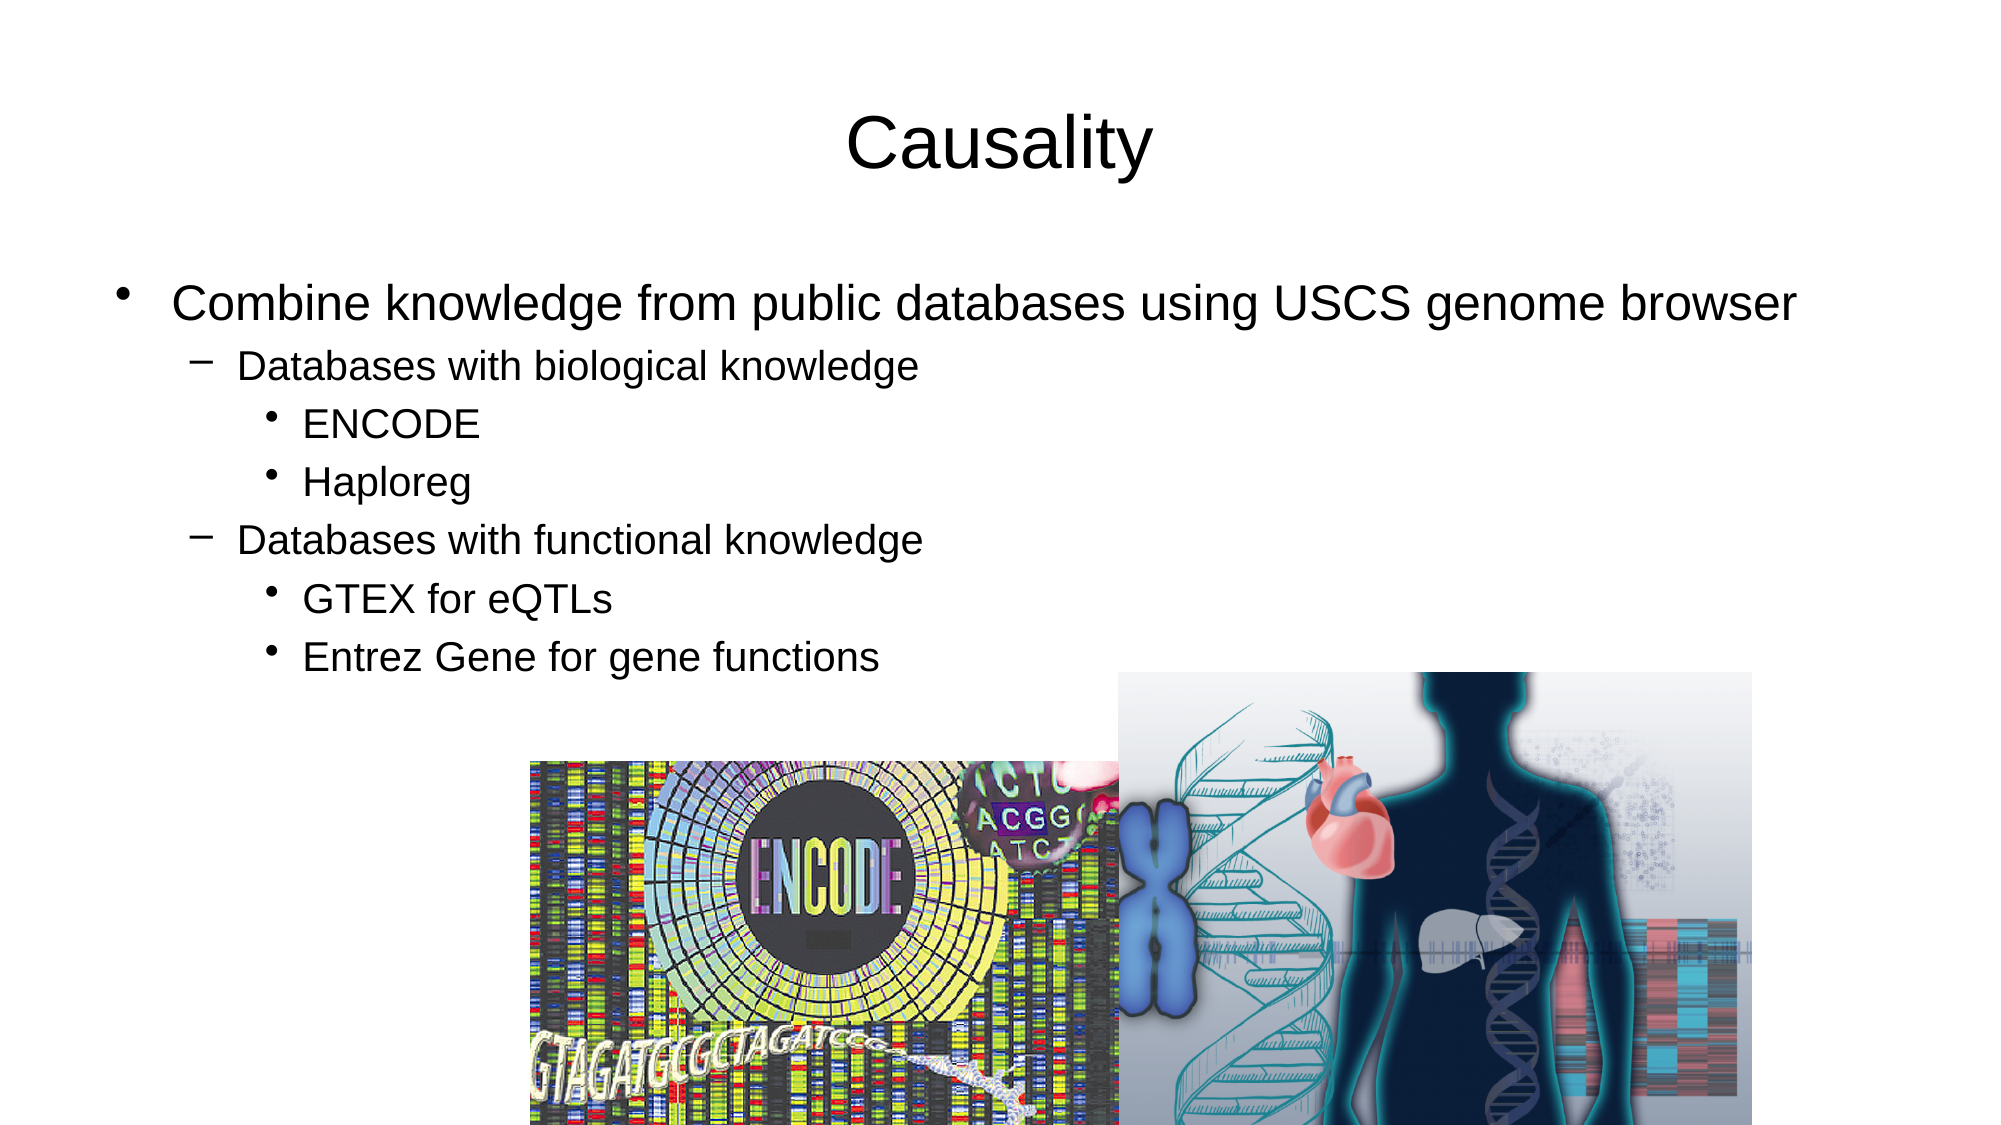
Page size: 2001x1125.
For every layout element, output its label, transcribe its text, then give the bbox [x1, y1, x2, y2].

list Combine knowledge from public databases using USCS genome browser Databases with biological knowledge ENCODE Haploreg Databases with functional knowledge GTEX for eQTLs Entrez Gene for gene functions [99, 262, 1900, 1005]
picture [530, 671, 1753, 1125]
title Causality [99, 45, 1900, 233]
